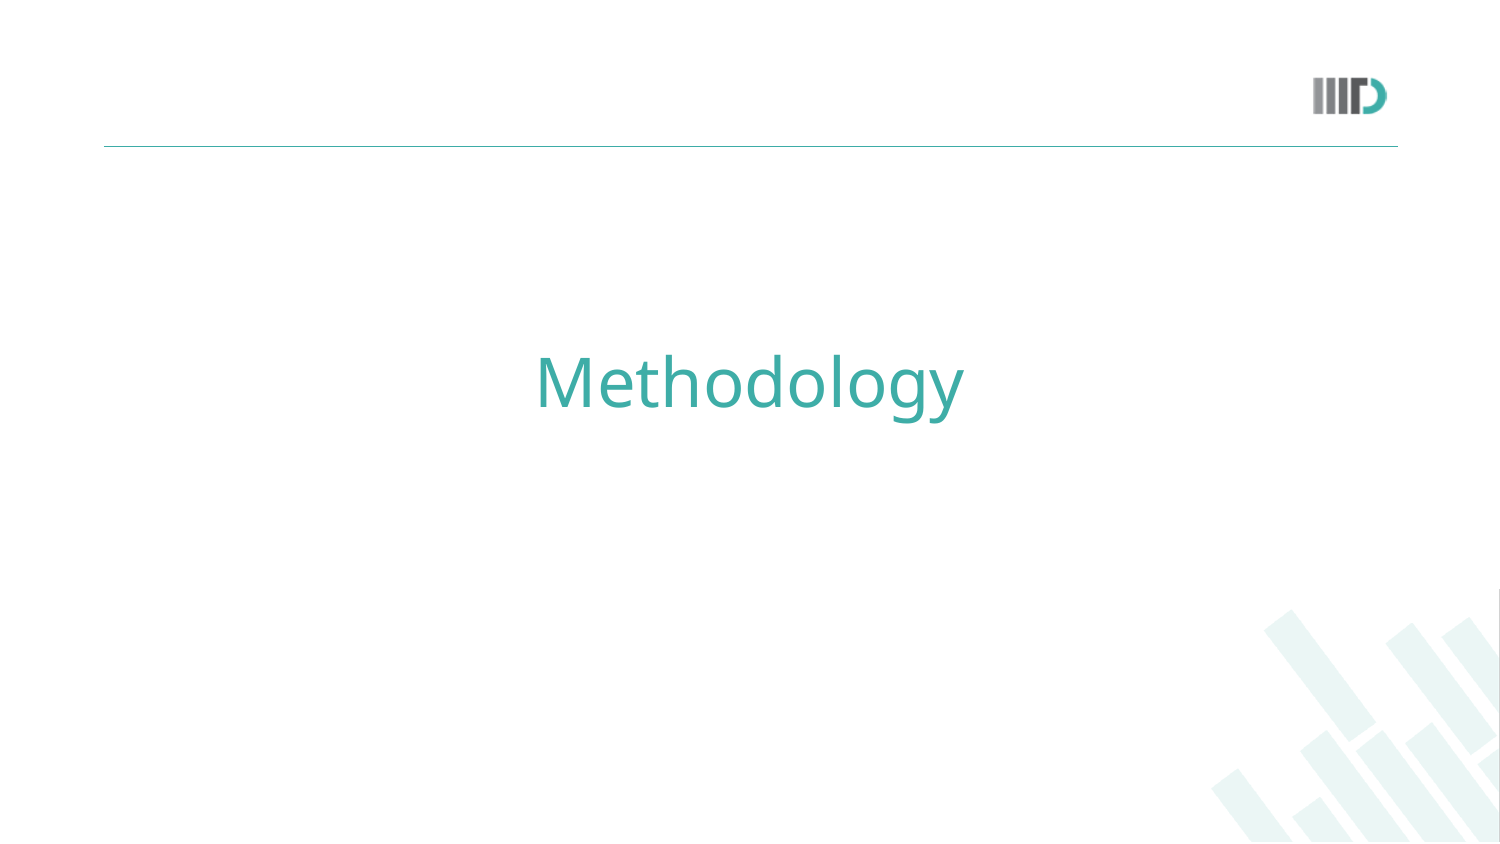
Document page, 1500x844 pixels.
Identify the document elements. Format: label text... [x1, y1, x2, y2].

picture [1299, 68, 1398, 124]
picture [1192, 589, 1500, 844]
title Methodology [168, 334, 1331, 437]
